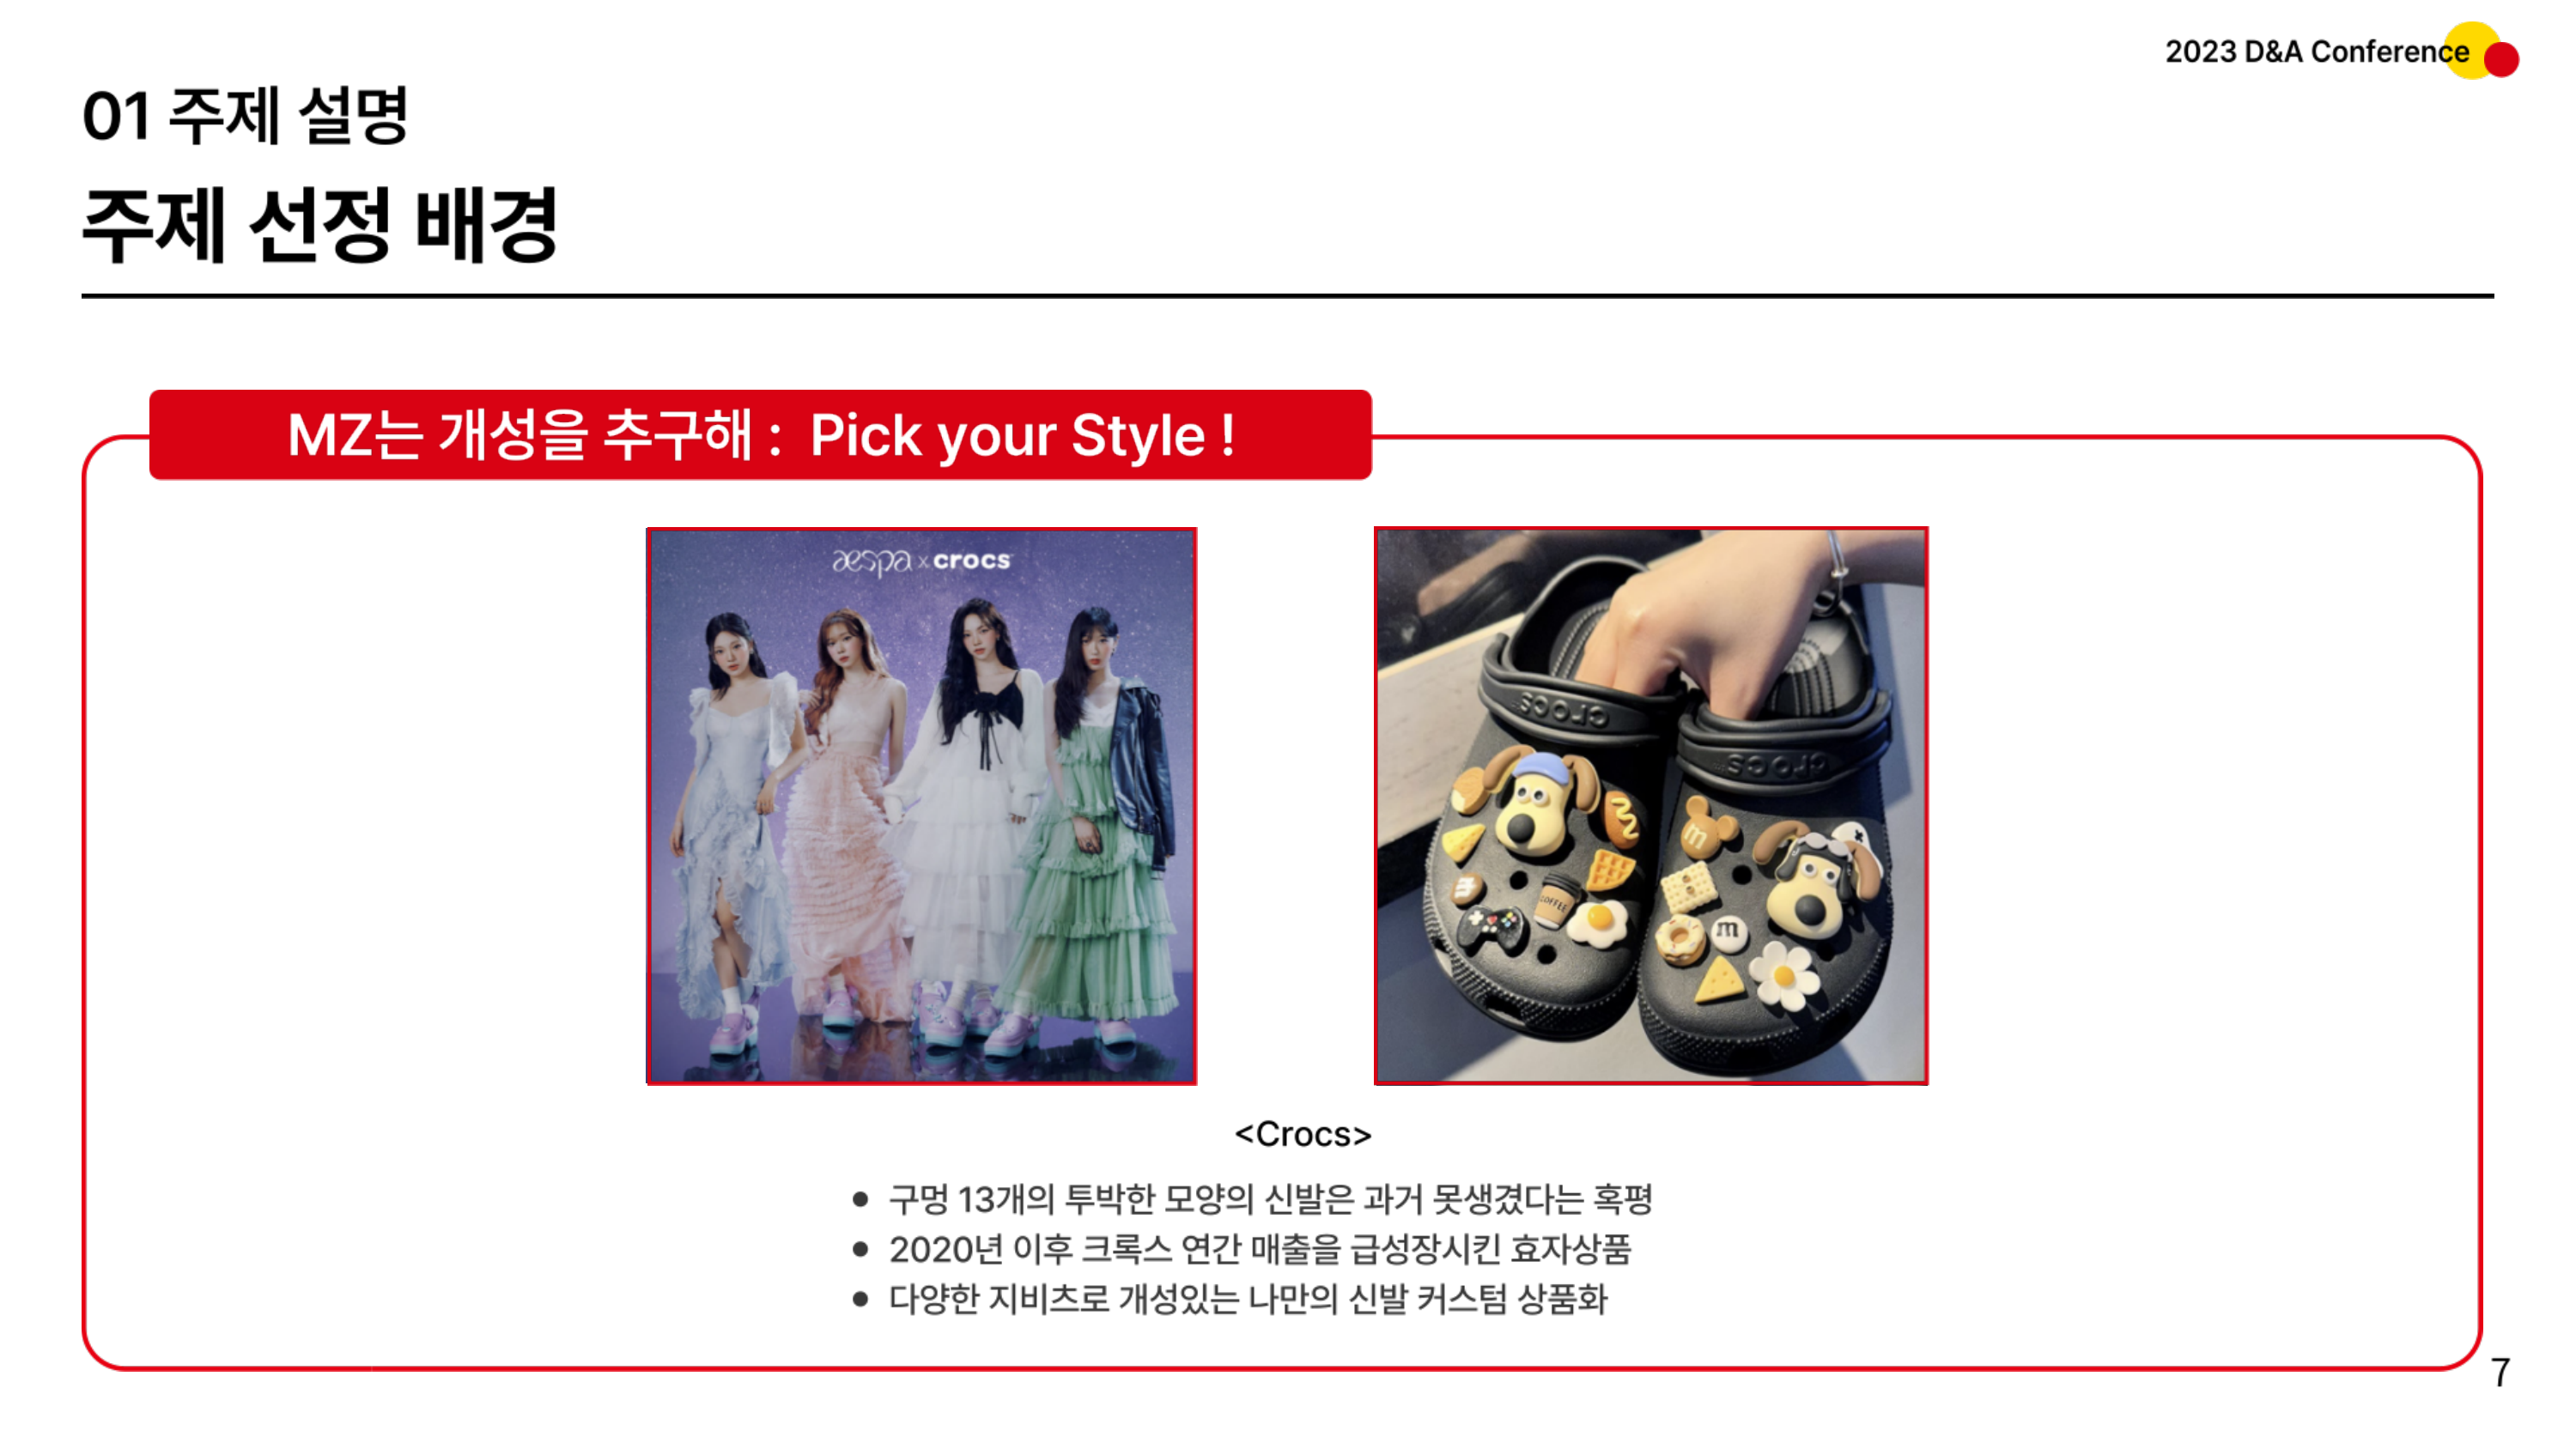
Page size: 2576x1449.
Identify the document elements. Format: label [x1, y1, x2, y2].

picture [2005, 1321, 2576, 1434]
picture [816, 1088, 1692, 1358]
picture [2156, 18, 2496, 101]
text_box [82, 434, 2483, 1373]
text_box [646, 527, 1198, 1086]
text_box [2166, 21, 2537, 80]
picture [54, 42, 646, 365]
text_box [1374, 526, 1930, 1088]
text_box [649, 293, 2494, 300]
picture [0, 370, 1431, 530]
